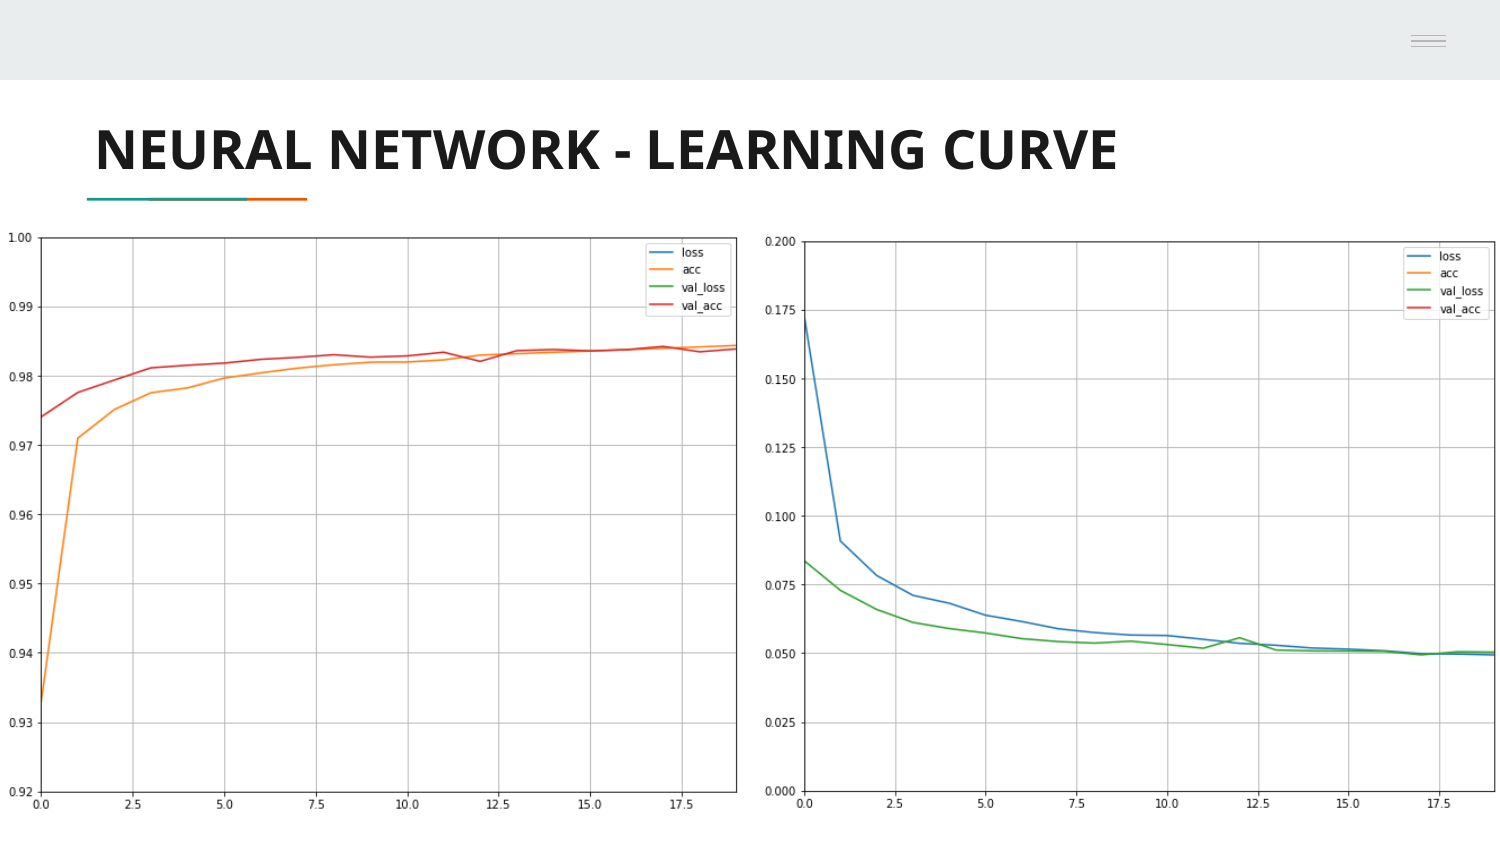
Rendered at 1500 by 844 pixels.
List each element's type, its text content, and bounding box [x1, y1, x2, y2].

title NEURAL NETWORK - LEARNING CURVE [79, 100, 1341, 188]
picture [756, 229, 1500, 819]
picture [0, 225, 745, 819]
